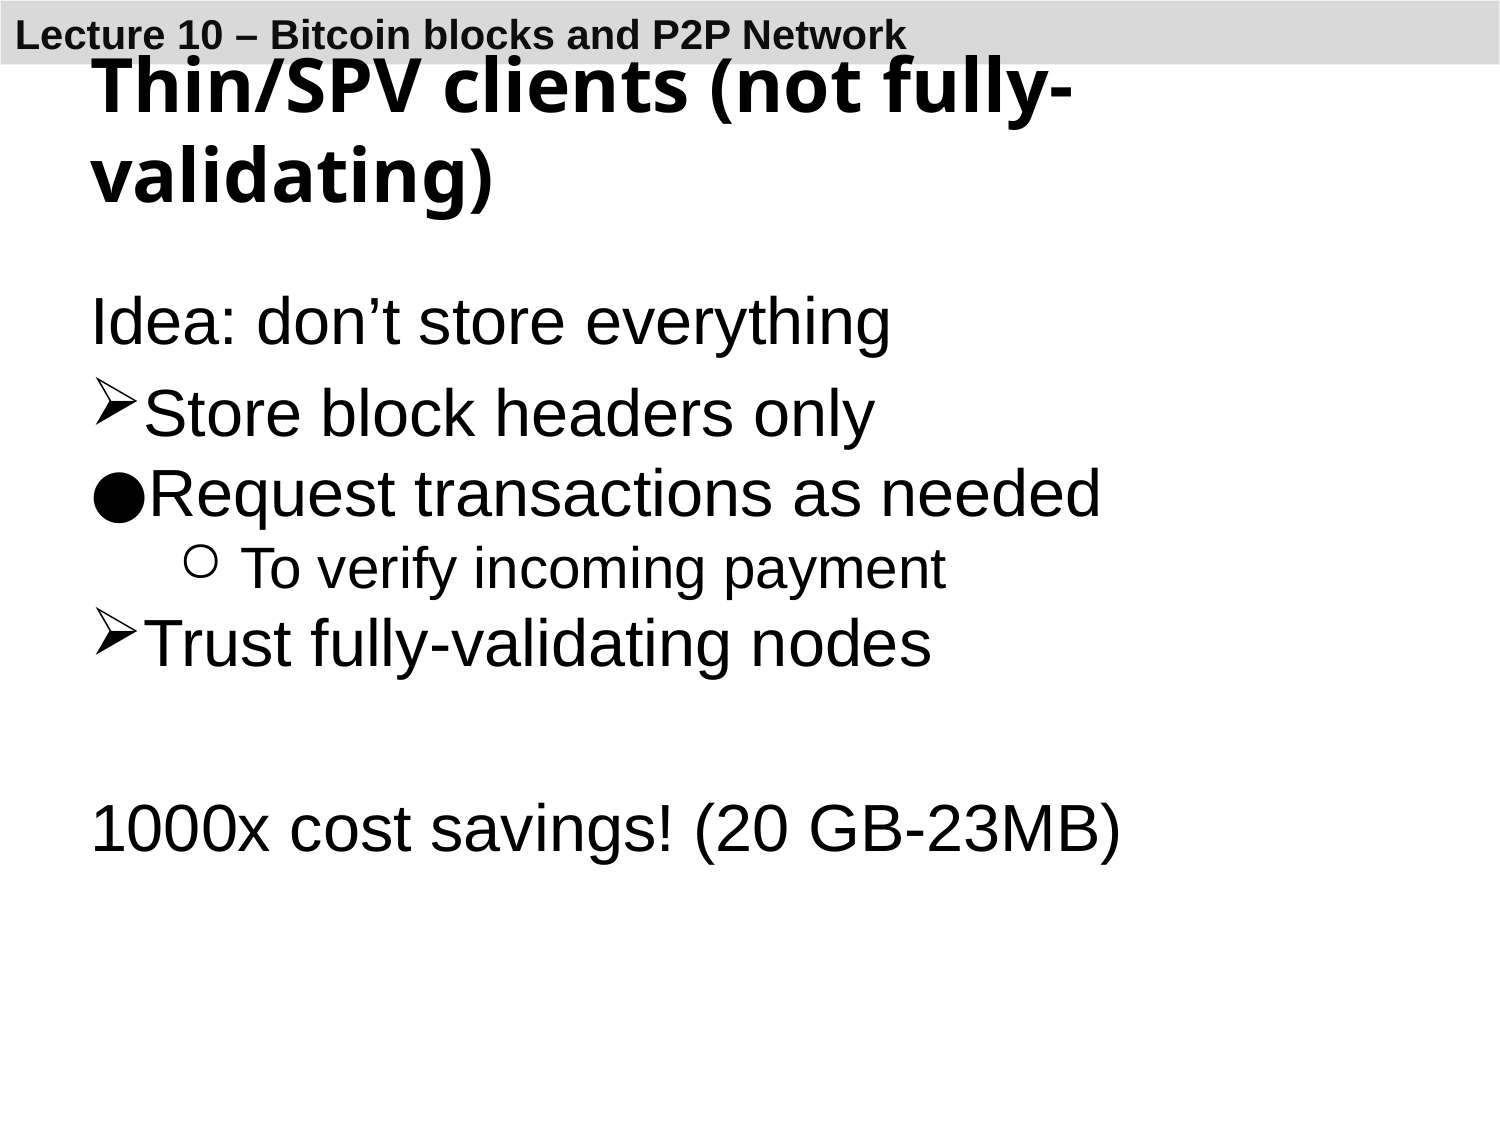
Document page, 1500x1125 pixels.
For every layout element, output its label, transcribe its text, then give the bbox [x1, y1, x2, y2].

title Thin/SPV clients (not fully-validating) [75, 45, 1425, 233]
list Idea: don’t store everything Store block headers only Request transactions as needed To verify incoming payment Trust fully-validating nodes 1000x cost savings! (20 GB-23MB) [75, 262, 1445, 1027]
